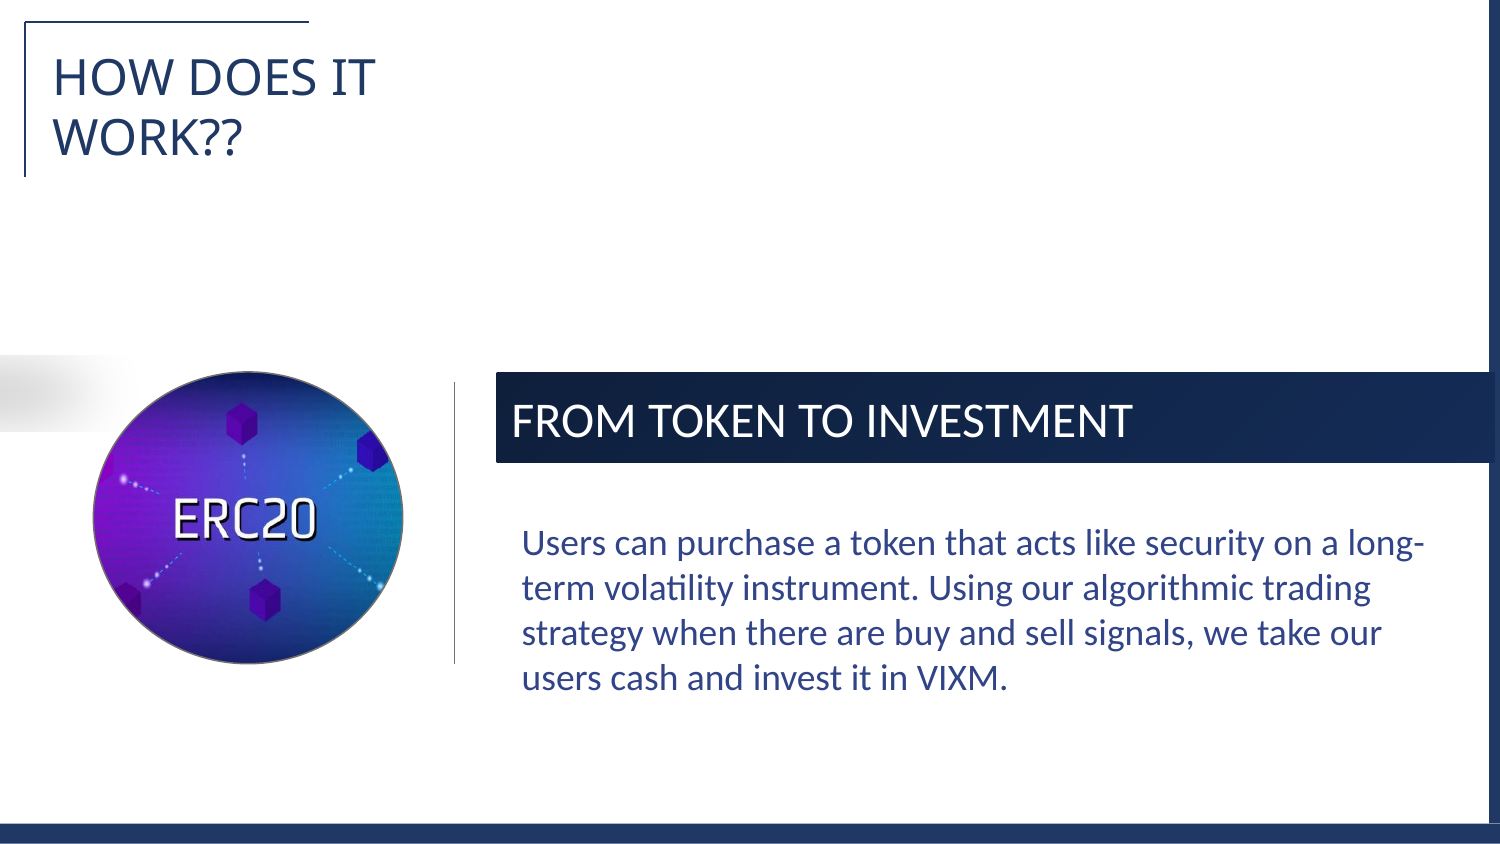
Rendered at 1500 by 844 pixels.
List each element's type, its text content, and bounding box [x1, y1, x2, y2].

text_box [0, 823, 1500, 844]
text_box [1489, 0, 1500, 824]
text_box FROM TOKEN TO INVESTMENT [496, 372, 1495, 463]
text_box HOW DOES IT WORK?? [313, 40, 455, 172]
text_box Users can purchase a token that acts like security on a long-term volatility instrument. Using our algorithmic trading strategy when there are buy and sell signals, we take our users cash and invest it in VIXM. [506, 502, 1453, 713]
picture [93, 371, 403, 664]
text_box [24, 21, 310, 177]
